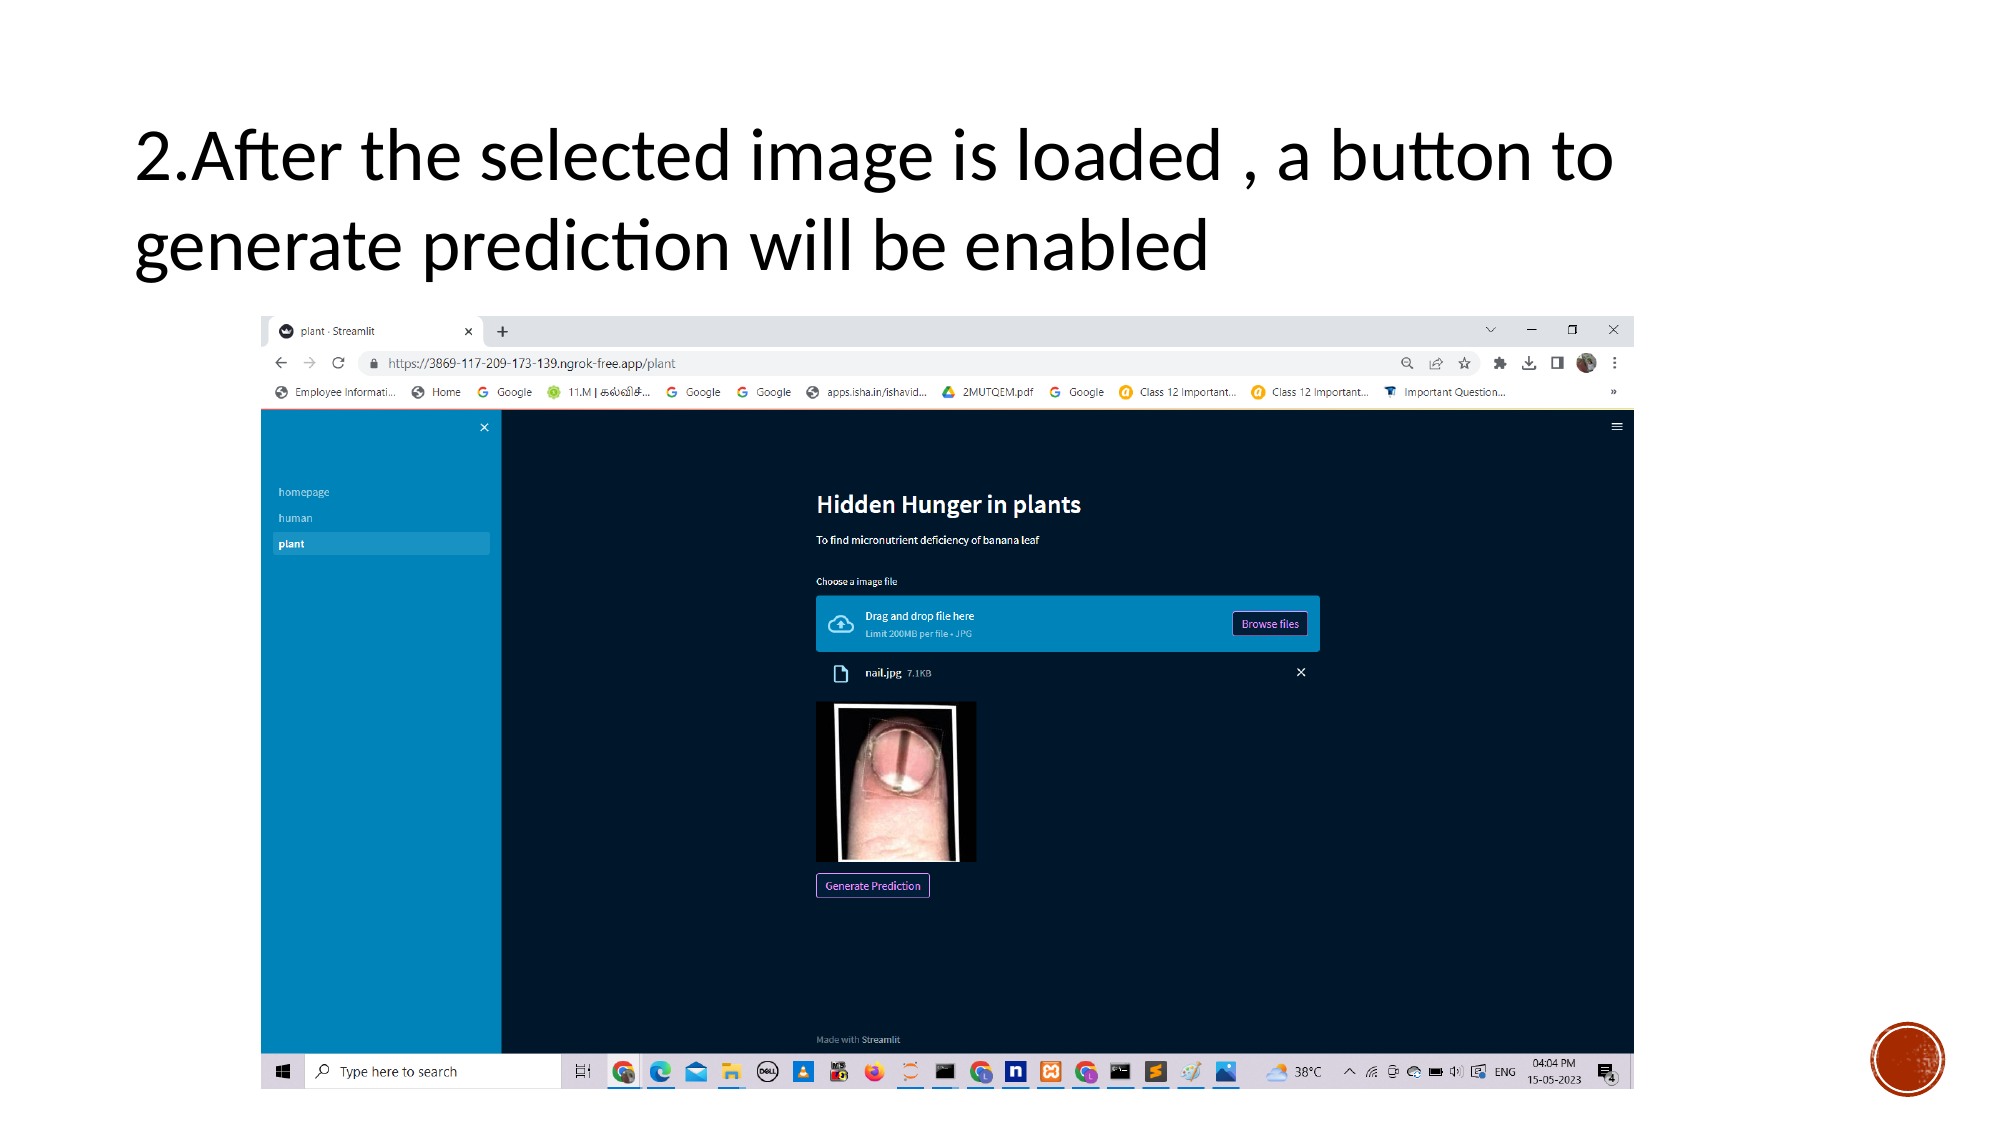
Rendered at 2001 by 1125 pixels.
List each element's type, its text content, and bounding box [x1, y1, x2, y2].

slide_number [1855, 1028, 1961, 1089]
text_box 2.After the selected image is loaded , a button to generate prediction will be enabled [119, 98, 1802, 294]
picture [274, 533, 489, 554]
picture [260, 316, 1635, 1090]
